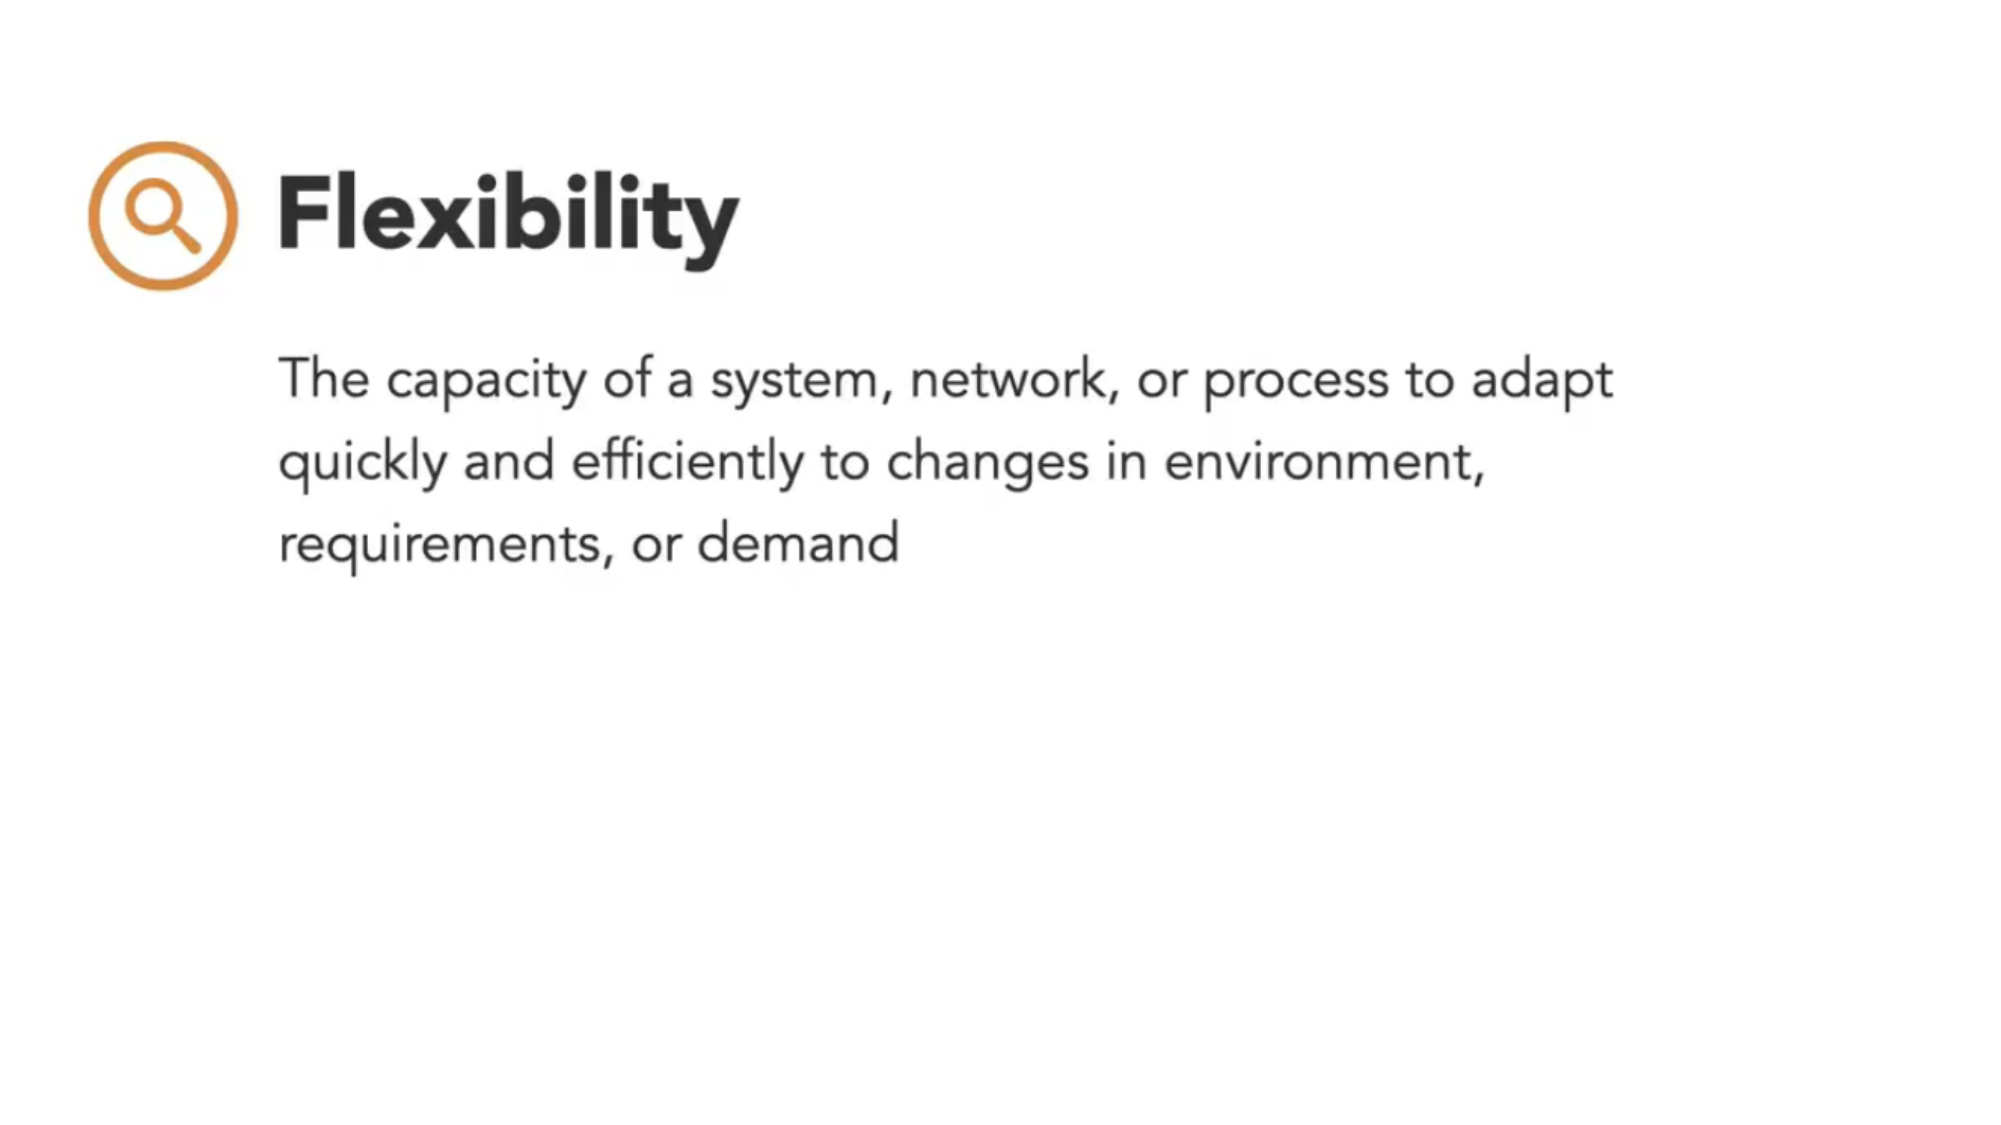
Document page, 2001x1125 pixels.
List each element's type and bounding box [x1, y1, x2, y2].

picture [0, 89, 2000, 1036]
